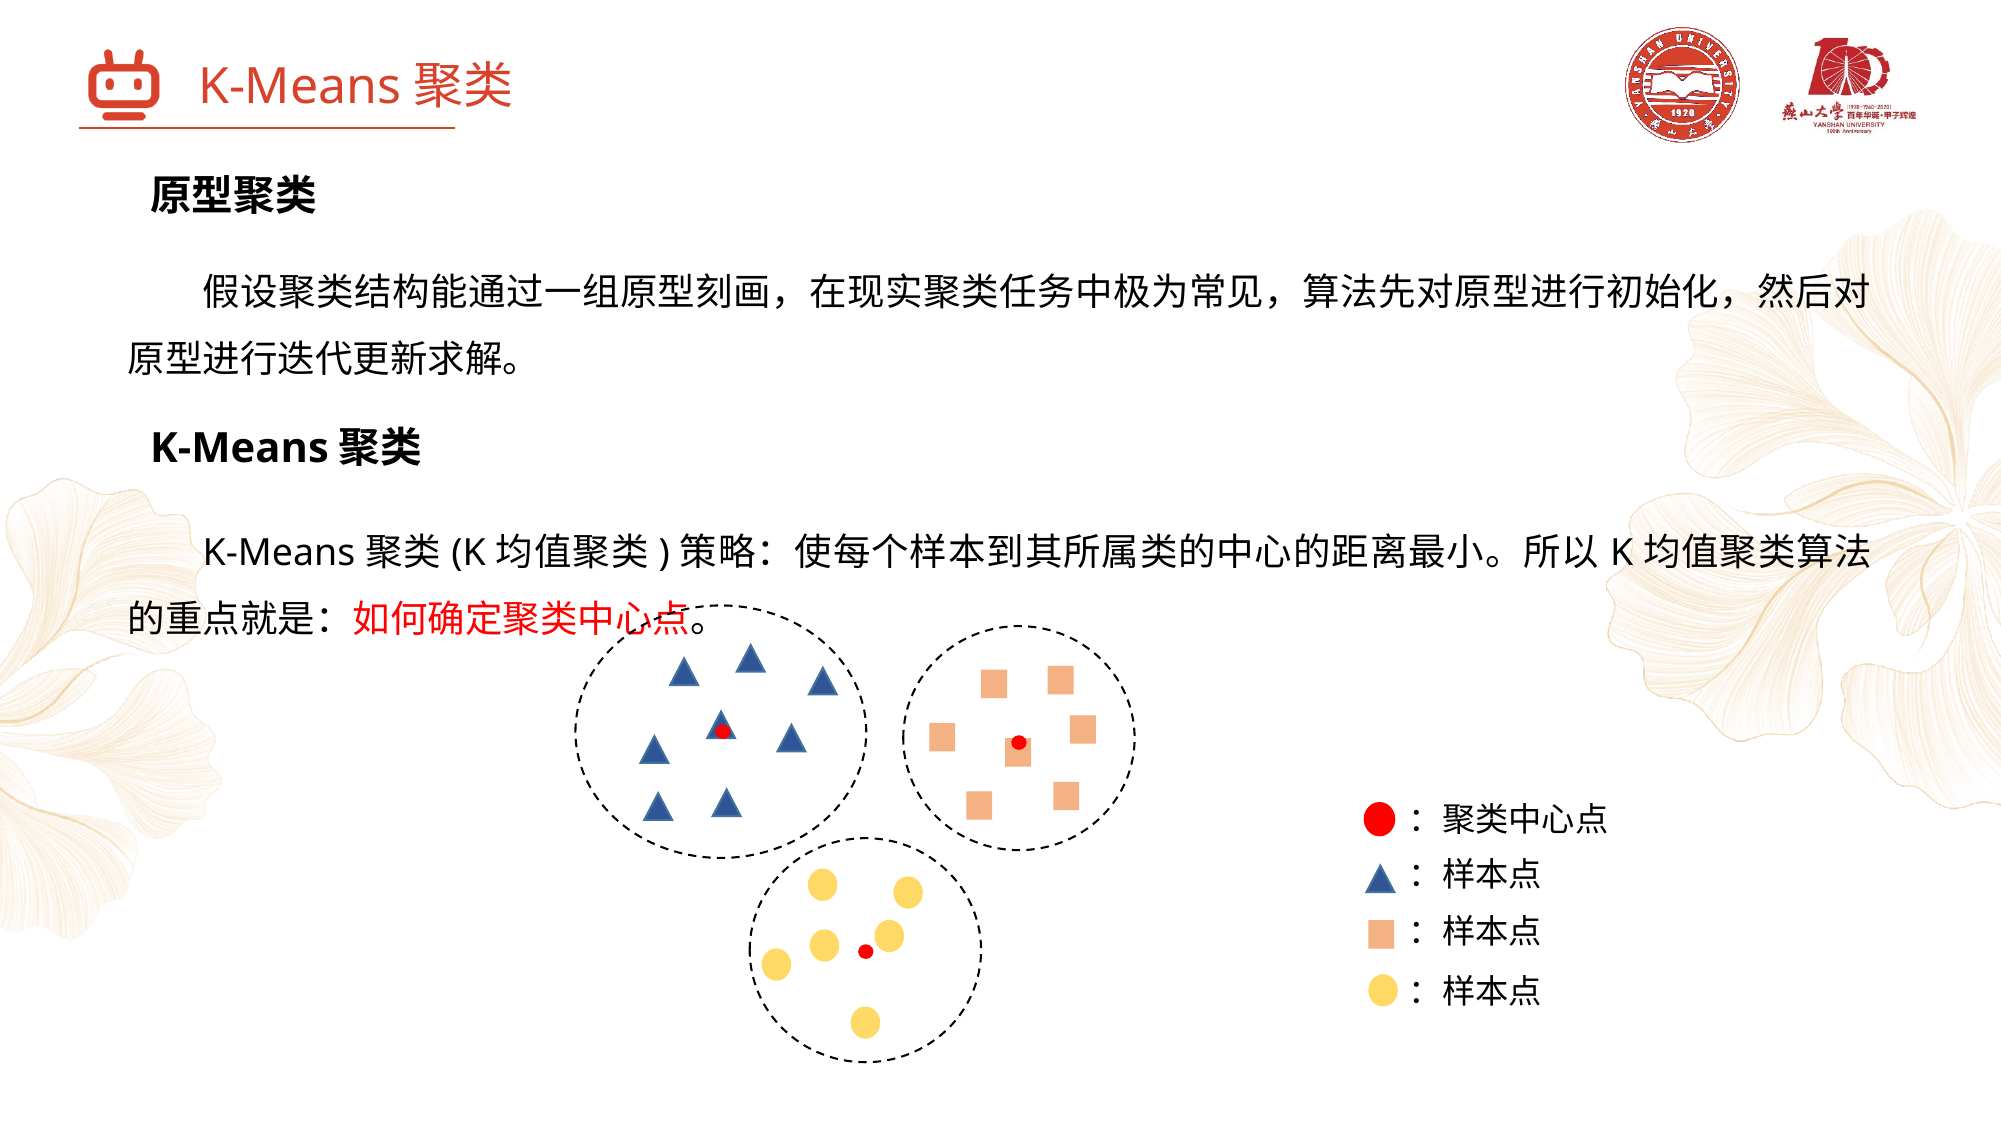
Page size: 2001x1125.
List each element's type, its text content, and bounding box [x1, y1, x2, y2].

text_box [1367, 973, 1394, 1008]
text_box 假设聚类结构能通过一组原型刻画，在现实聚类任务中极为常见，算法先对原型进行初始化，然后对原型进行迭代更新求解。 [112, 237, 1529, 388]
text_box [1011, 735, 1027, 750]
text_box [902, 625, 1136, 852]
text_box [1364, 863, 1394, 894]
text_box [574, 604, 868, 859]
text_box 原型聚类 [135, 161, 875, 227]
text_box [748, 837, 983, 1064]
text_box [858, 944, 874, 959]
text_box [1367, 919, 1394, 950]
picture [1529, 188, 2001, 855]
text_box K-Means聚类 [135, 413, 875, 478]
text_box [1624, 22, 1939, 147]
text_box [1363, 801, 1394, 837]
text_box ：样本点 [1394, 962, 1676, 1018]
text_box ：样本点 [1394, 845, 1676, 901]
text_box [715, 724, 731, 740]
picture [78, 39, 169, 127]
text_box K-Means聚类(K均值聚类)策略：使每个样本到其所属类的中心的距离最小。所以K均值聚类算法的重点就是：如何确定聚类中心点。 [308, 497, 1529, 648]
text_box ：聚类中心点 [1394, 790, 1529, 845]
picture [0, 358, 390, 1012]
text_box ：样本点 [1394, 902, 1676, 958]
text_box K-Means聚类 [183, 46, 529, 121]
